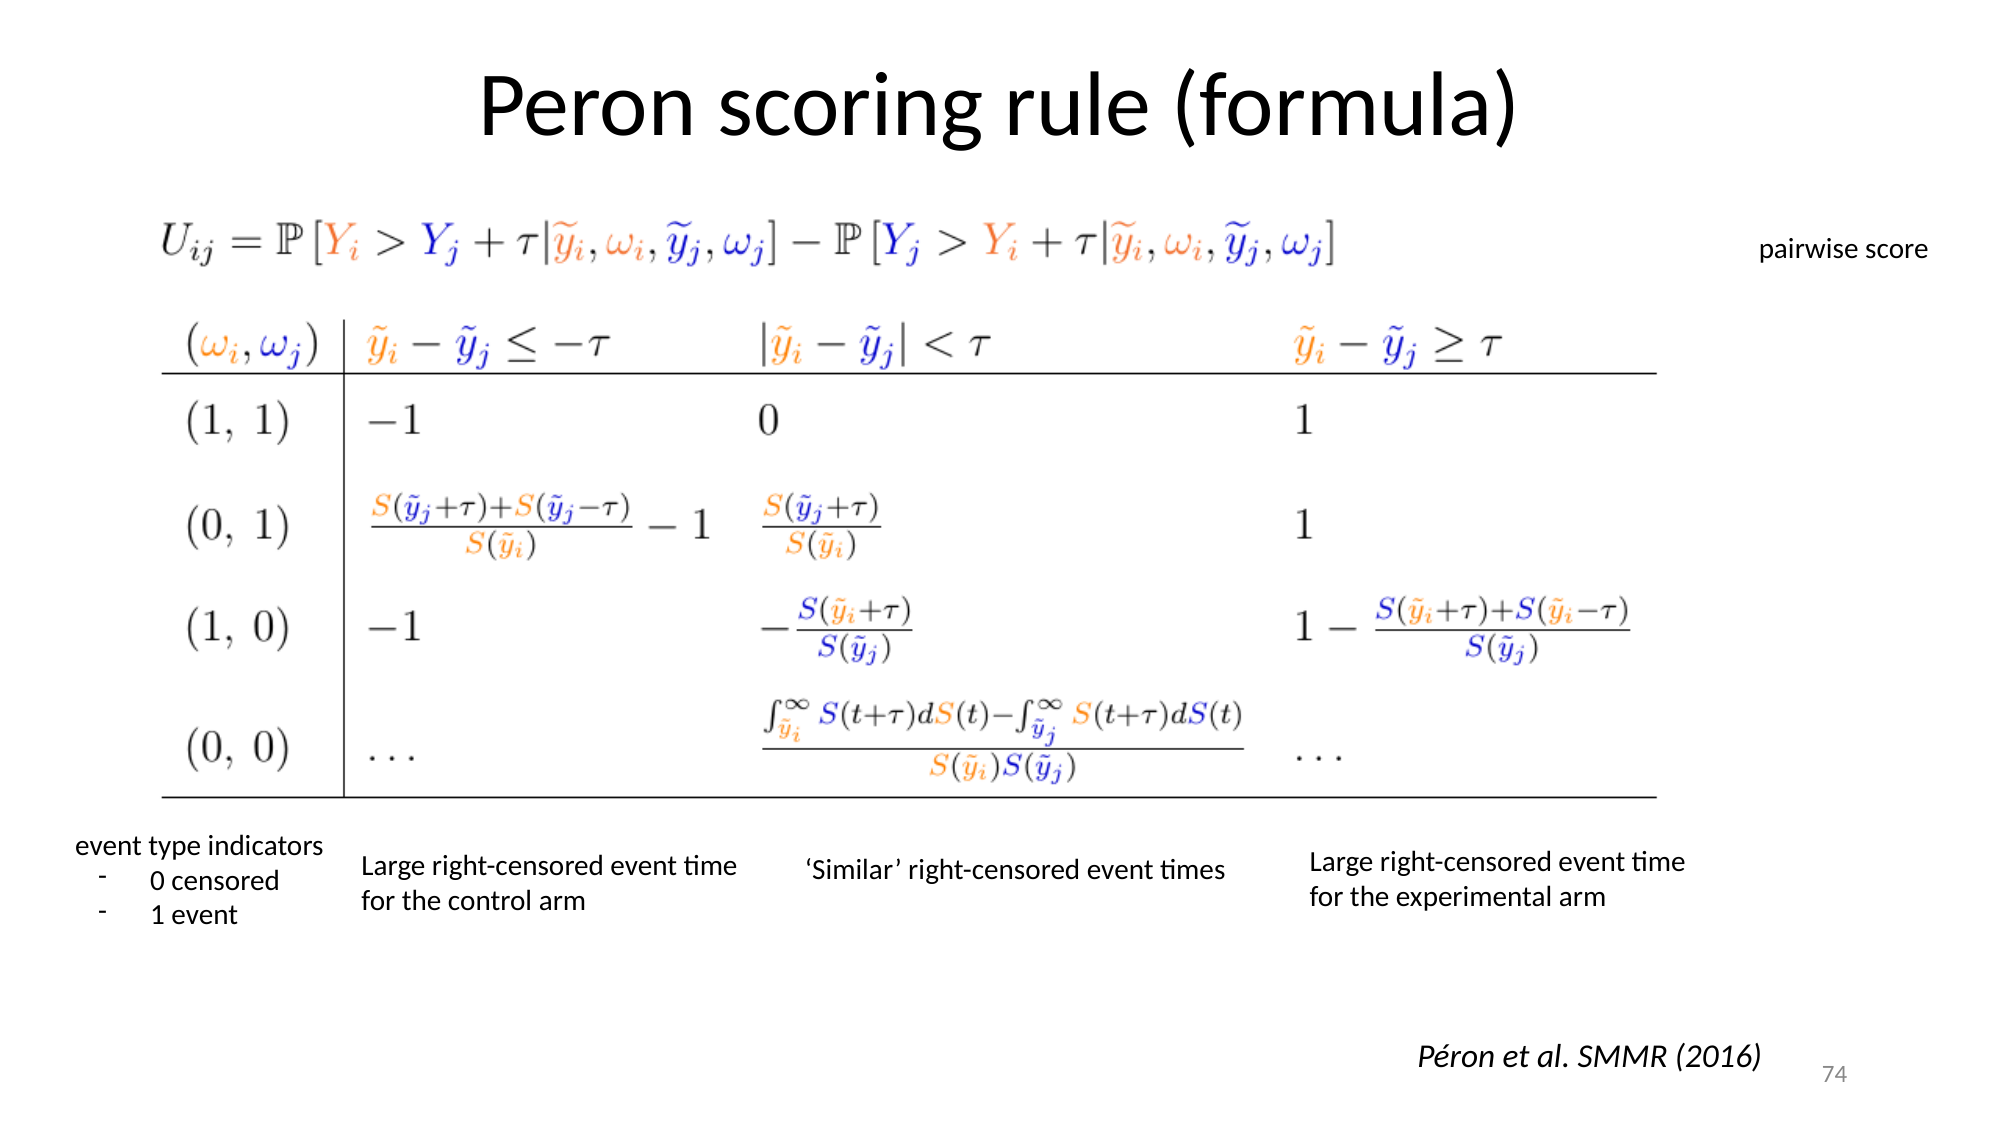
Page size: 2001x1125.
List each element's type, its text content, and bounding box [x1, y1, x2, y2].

title Peron scoring rule (formula) [137, 0, 1863, 215]
slide_number ‹#› [1412, 1042, 1863, 1103]
text_box Péron et al. SMMR (2016) [1402, 1027, 1801, 1122]
picture [148, 201, 1679, 812]
text_box event type indicators 0 censored 1 event [60, 810, 347, 955]
text_box pairwise score [1743, 214, 1953, 296]
text_box Large right-censored event time for the experimental arm [1294, 827, 1730, 929]
text_box ‘Similar’ right-censored event times [789, 835, 1286, 896]
text_box Large right-censored event time for the control arm [346, 831, 782, 934]
